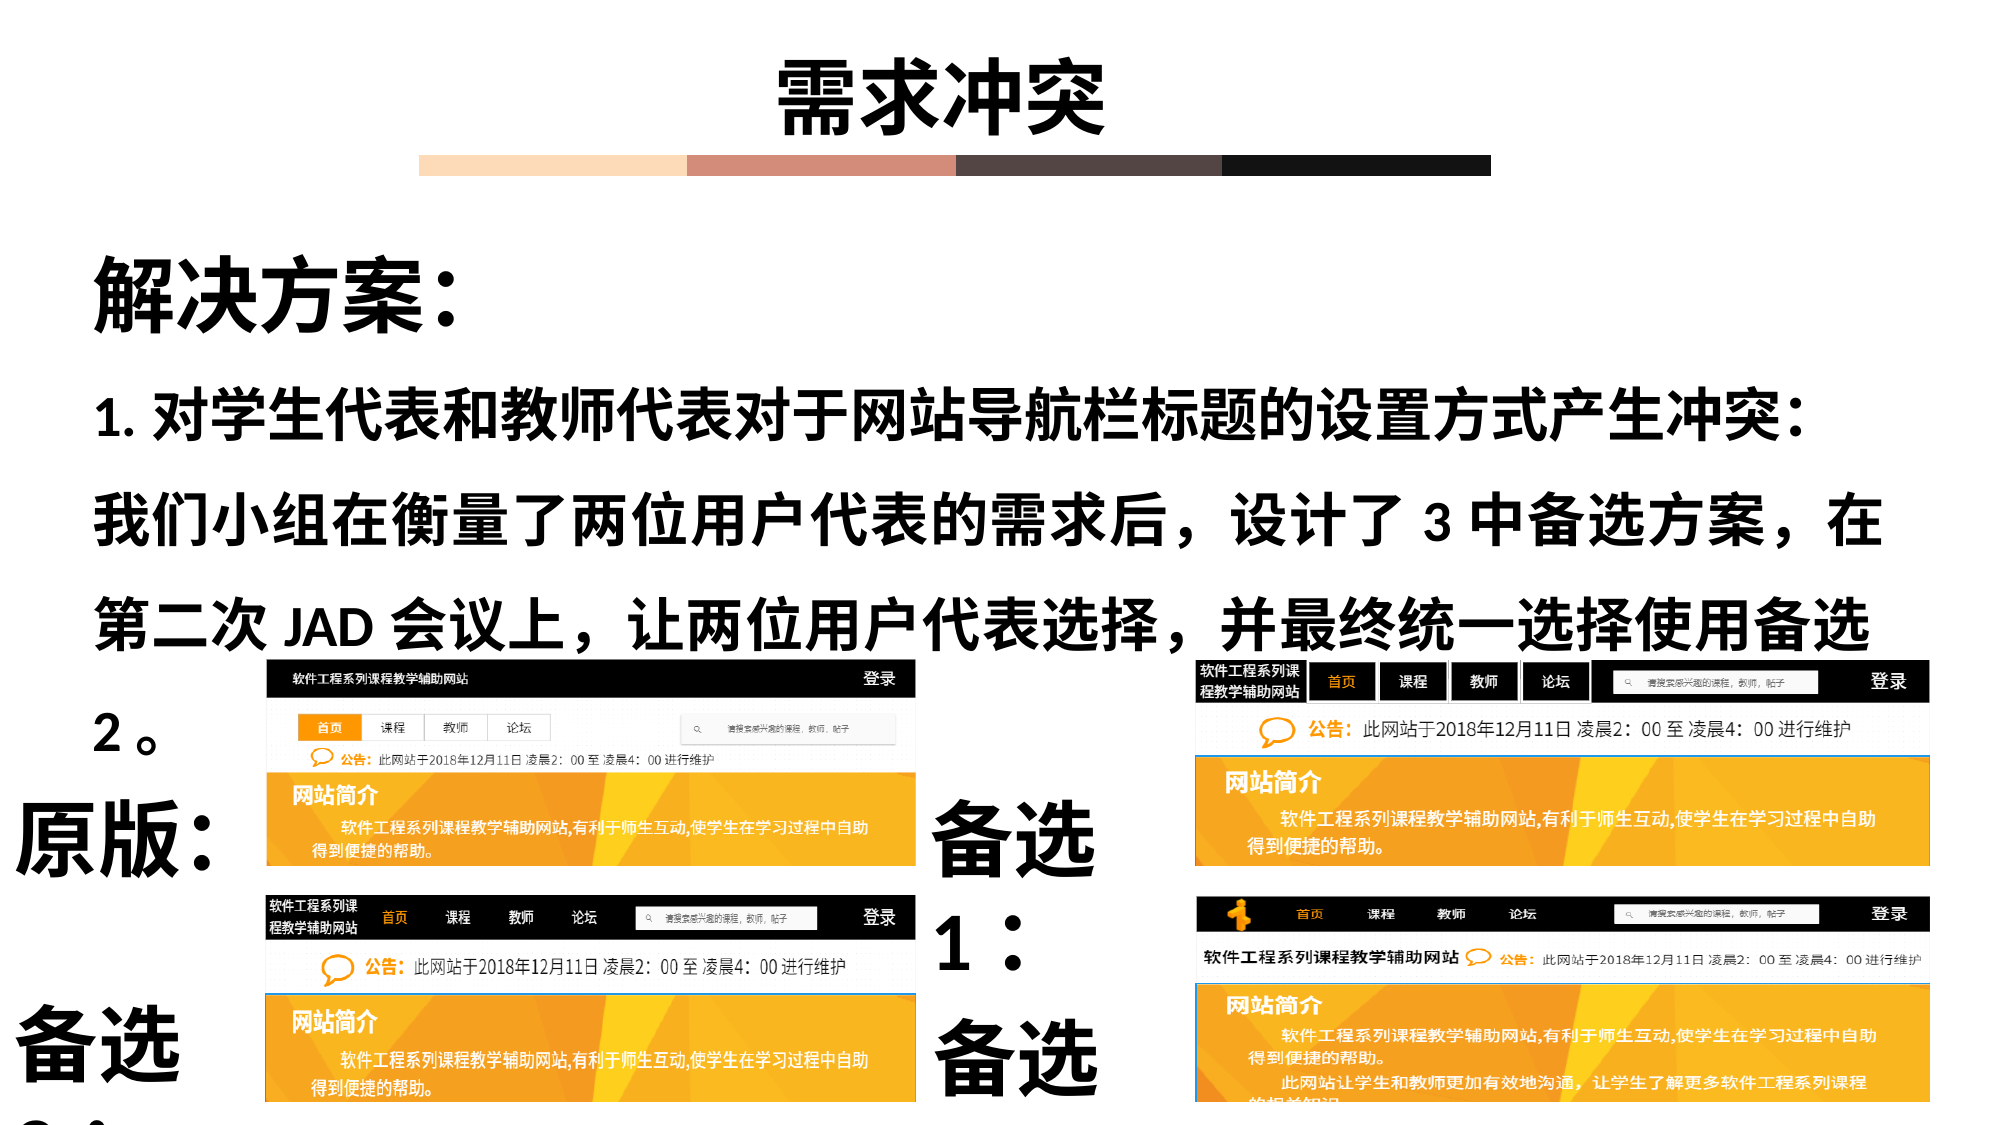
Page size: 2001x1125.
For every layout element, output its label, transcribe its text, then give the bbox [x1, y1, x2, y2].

text_box 备选3： [918, 998, 1172, 1125]
list 需求冲突 [760, 49, 1477, 110]
text_box 解决方案： 1.对学生代表和教师代表对于网站导航栏标题的设置方式产生冲突： 我们小组在衡量了两位用户代表的需求后，设计了3中备选方案，在第二次JAD会议上，让两位用户代表选择，并最终统一选择使用备选2。 [77, 186, 1900, 771]
picture [265, 659, 916, 866]
picture [1195, 660, 1930, 866]
text_box 备选2： [0, 984, 266, 1125]
picture [1195, 895, 1930, 1102]
text_box 原版： [0, 779, 224, 895]
text_box 备选1： [915, 779, 1168, 995]
picture [265, 895, 916, 1102]
